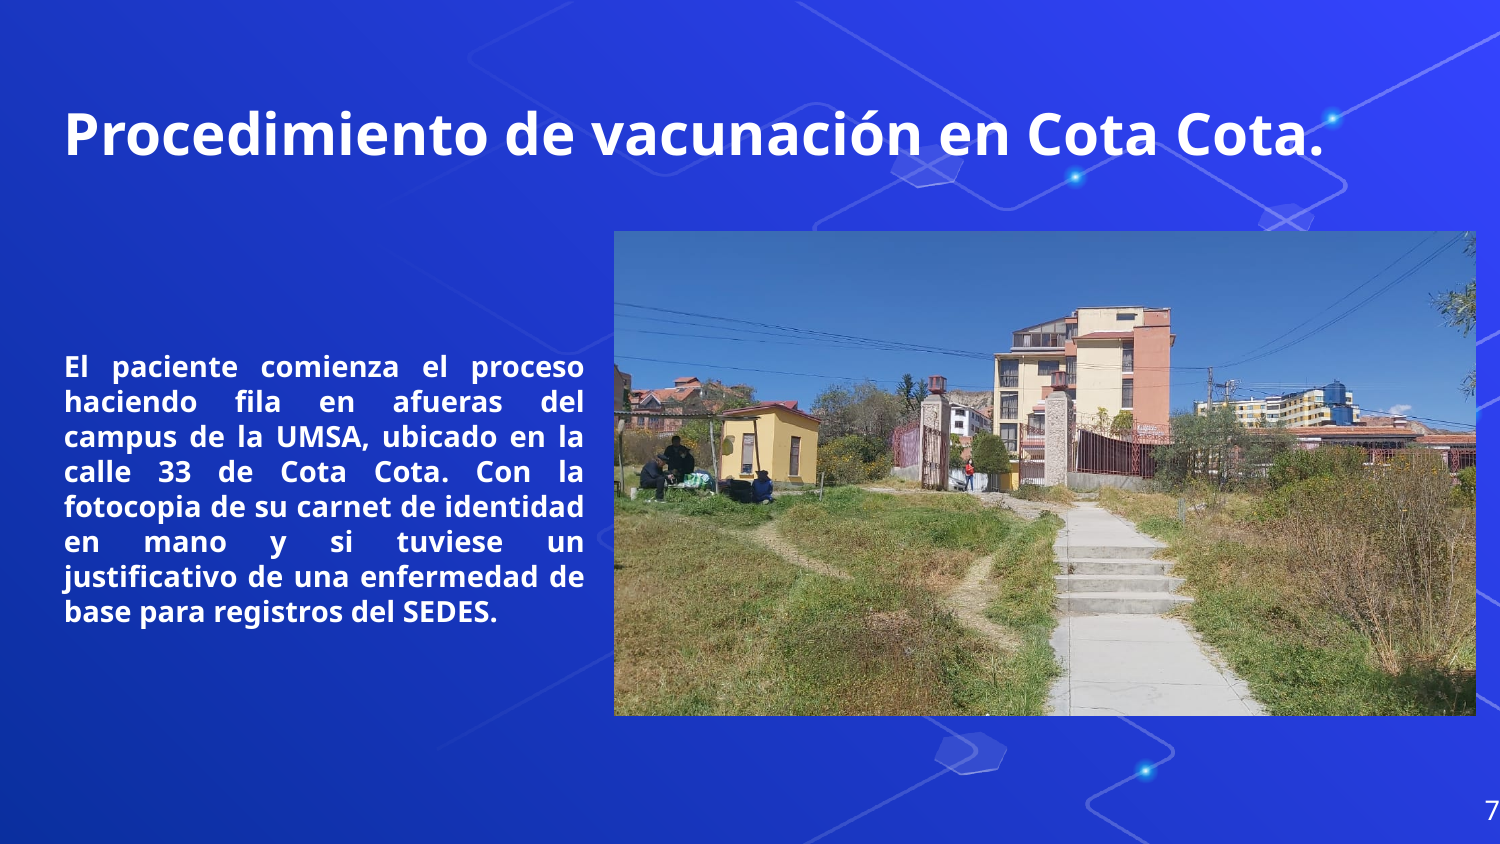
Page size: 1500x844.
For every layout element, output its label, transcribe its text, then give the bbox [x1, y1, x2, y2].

picture [0, 0, 1500, 844]
title Procedimiento de vacunación en Cota Cota. [63, 37, 1333, 228]
text_box El paciente comienza el proceso haciendo fila en afueras del campus de la UMSA, ubicado en la calle 33 de Cota Cota. Con la fotocopia de su carnet de identidad en mano y si tuviese un justificativo de una enfermedad de base para registros del SEDES. [63, 231, 586, 745]
slide_number 7 [1409, 779, 1500, 844]
